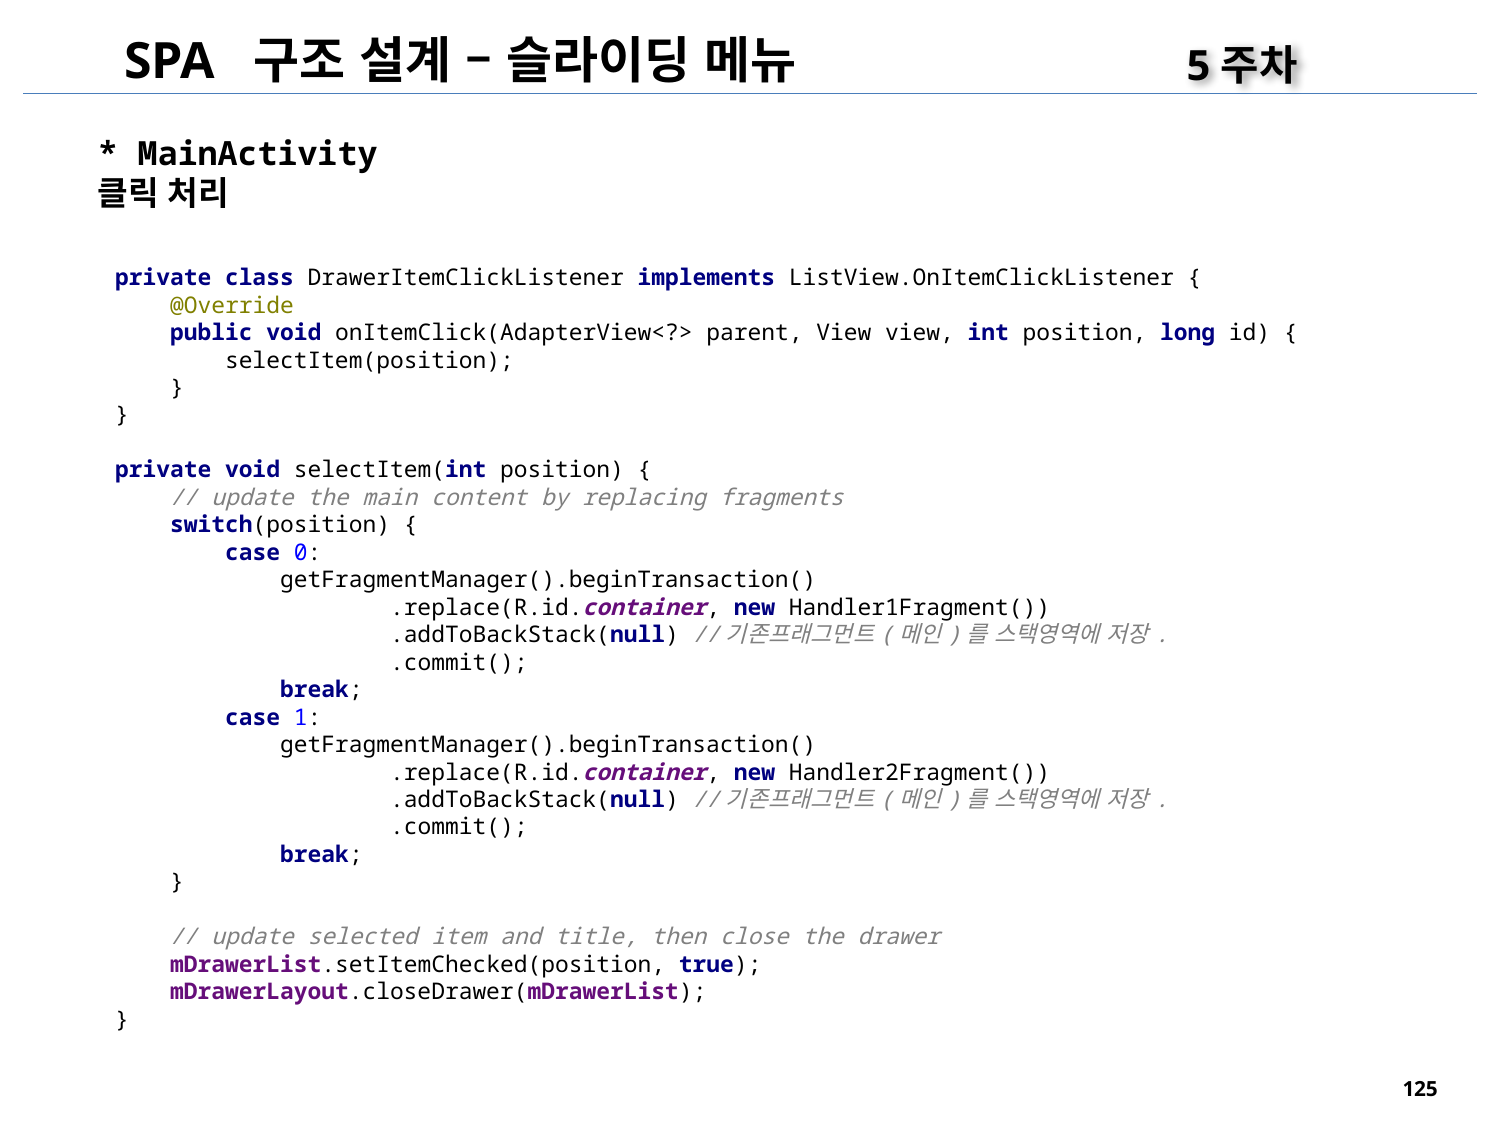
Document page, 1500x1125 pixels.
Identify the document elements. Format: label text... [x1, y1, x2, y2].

text_box 5주차 [1171, 30, 1313, 96]
text_box private class DrawerItemClickListener implements ListView.OnItemClickListener { @Override public void onItemClick(AdapterView<?> parent, View view, int position, long id) { selectItem(position); } } private void selectItem(int position) { // update the main content by replacing fragments switch(position) { case 0: getFragmentManager().beginTransaction() .replace(R.id.container, new Handler1Fragment()) .addToBackStack(null) //기존프래그먼트(메인)를 스택영역에 저장. .commit(); break; case 1: getFragmentManager().beginTransaction() .replace(R.id.container, new Handler2Fragment()) .addToBackStack(null) //기존프래그먼트(메인)를 스택영역에 저장. .commit(); break; } // update selected item and title, then close the drawer mDrawerList.setItemChecked(position, true); mDrawerLayout.closeDrawer(mDrawerList); } [100, 255, 1388, 1040]
text_box * MainActivity 클릭 처리 [82, 124, 1152, 220]
text_box SPA 구조 설계 – 슬라이딩 메뉴 [109, 20, 812, 96]
